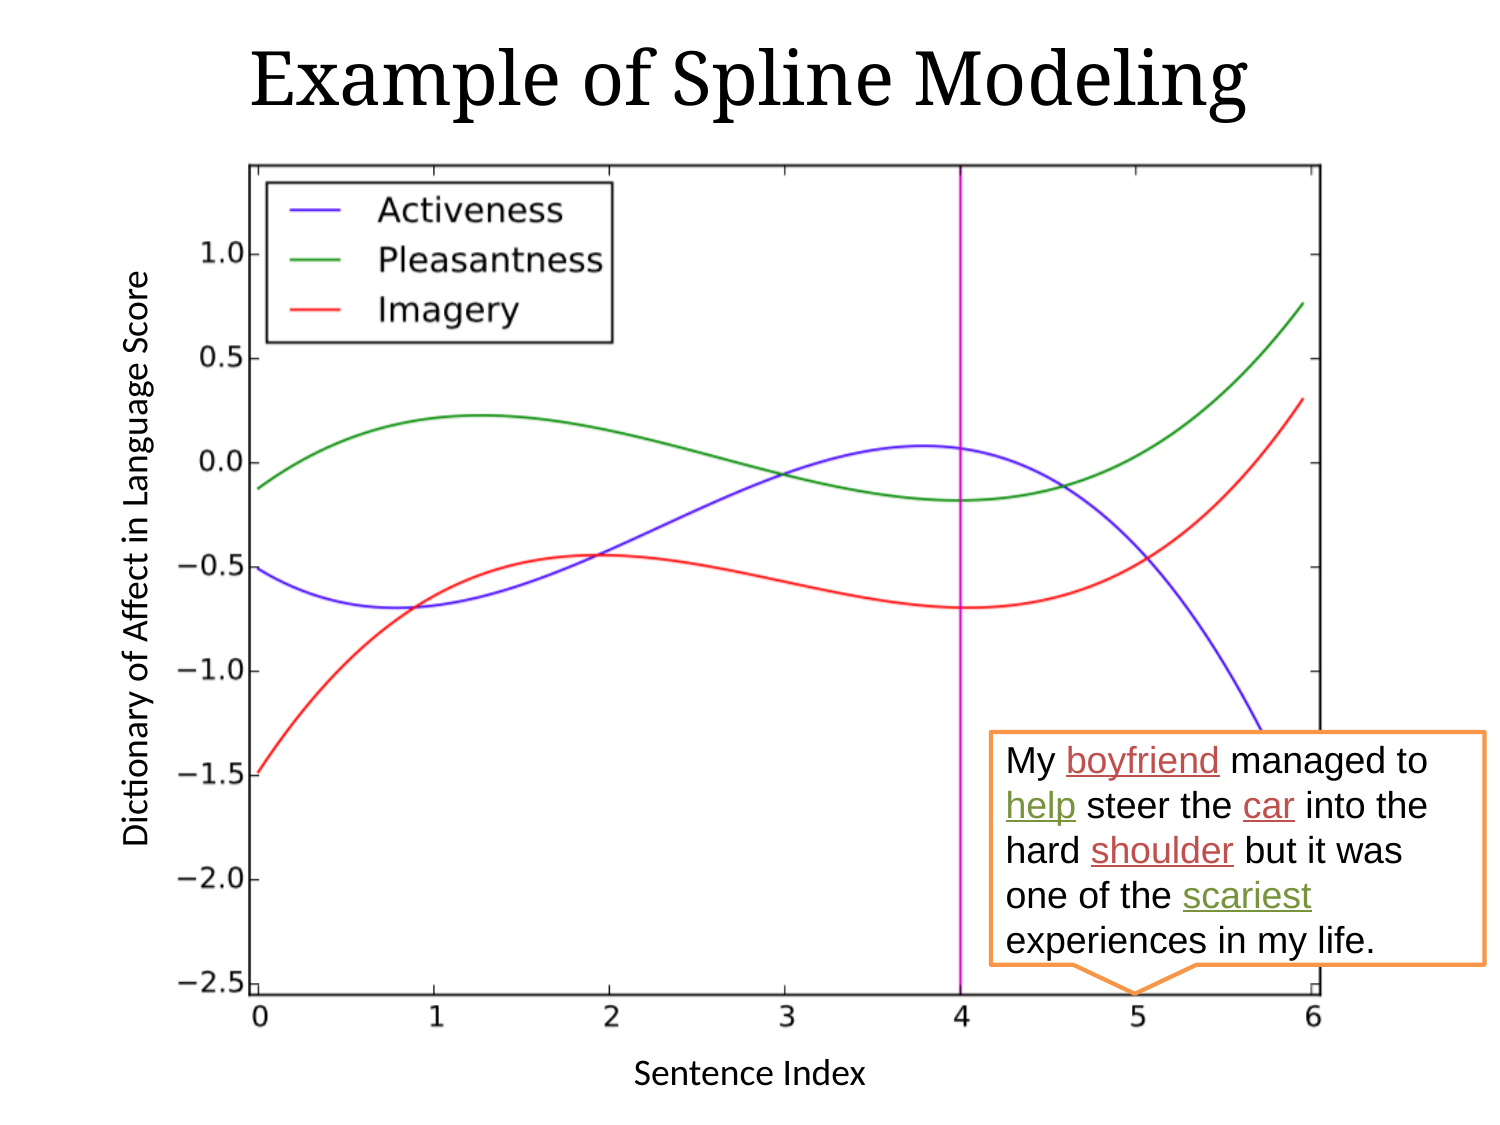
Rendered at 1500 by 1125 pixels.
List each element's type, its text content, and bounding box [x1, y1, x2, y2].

picture [162, 144, 1338, 1041]
text_box My boyfriend managed to help steer the car into the hard shoulder but it was one of the scariest experiences in my life. [1341, 729, 1487, 967]
text_box Sentence Index [619, 1048, 881, 1100]
title Example of Spline Modeling [75, 5, 1425, 145]
text_box Dictionary of Affect in Language Score [102, 262, 157, 862]
